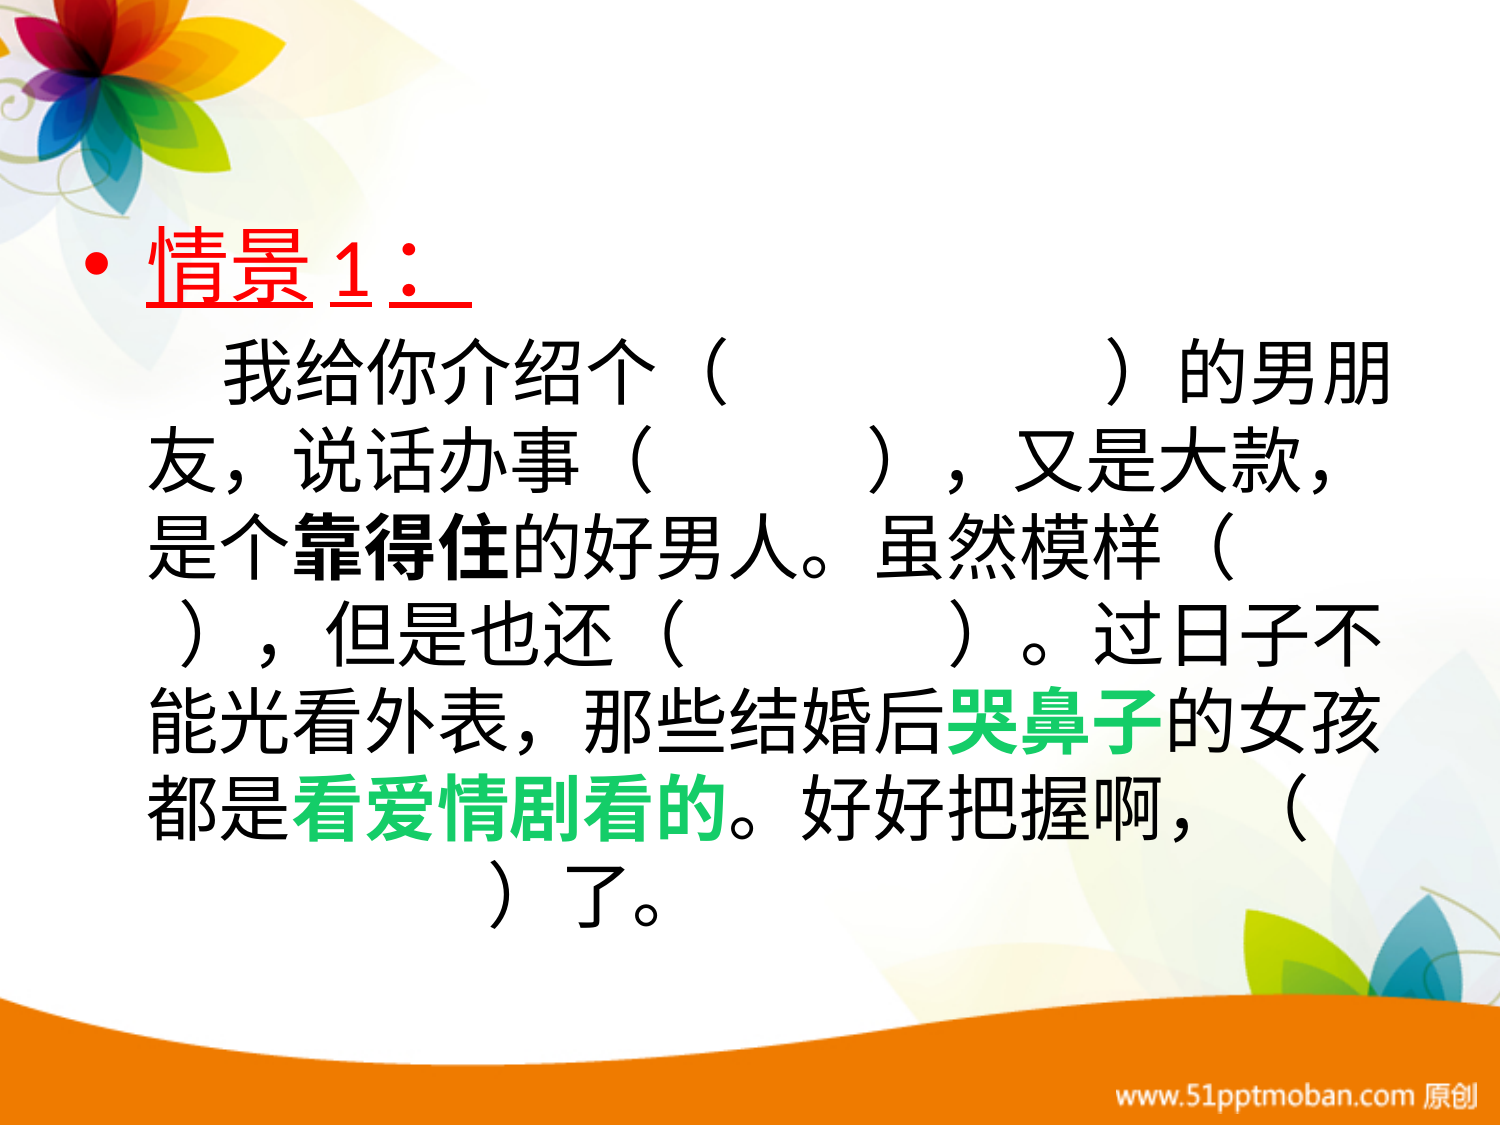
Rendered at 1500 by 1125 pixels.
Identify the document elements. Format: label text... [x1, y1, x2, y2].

picture [0, 0, 1500, 1125]
list 情景1： 我给你介绍个（ ）的男朋友，说话办事（ ），又是大款，是个靠得住的好男人。虽然模样（ ），但是也还（ ）。过日子不能光看外表，那些结婚后哭鼻子的女孩都是看爱情剧看的。好好把握啊，（ ）了。 [67, 205, 1453, 948]
